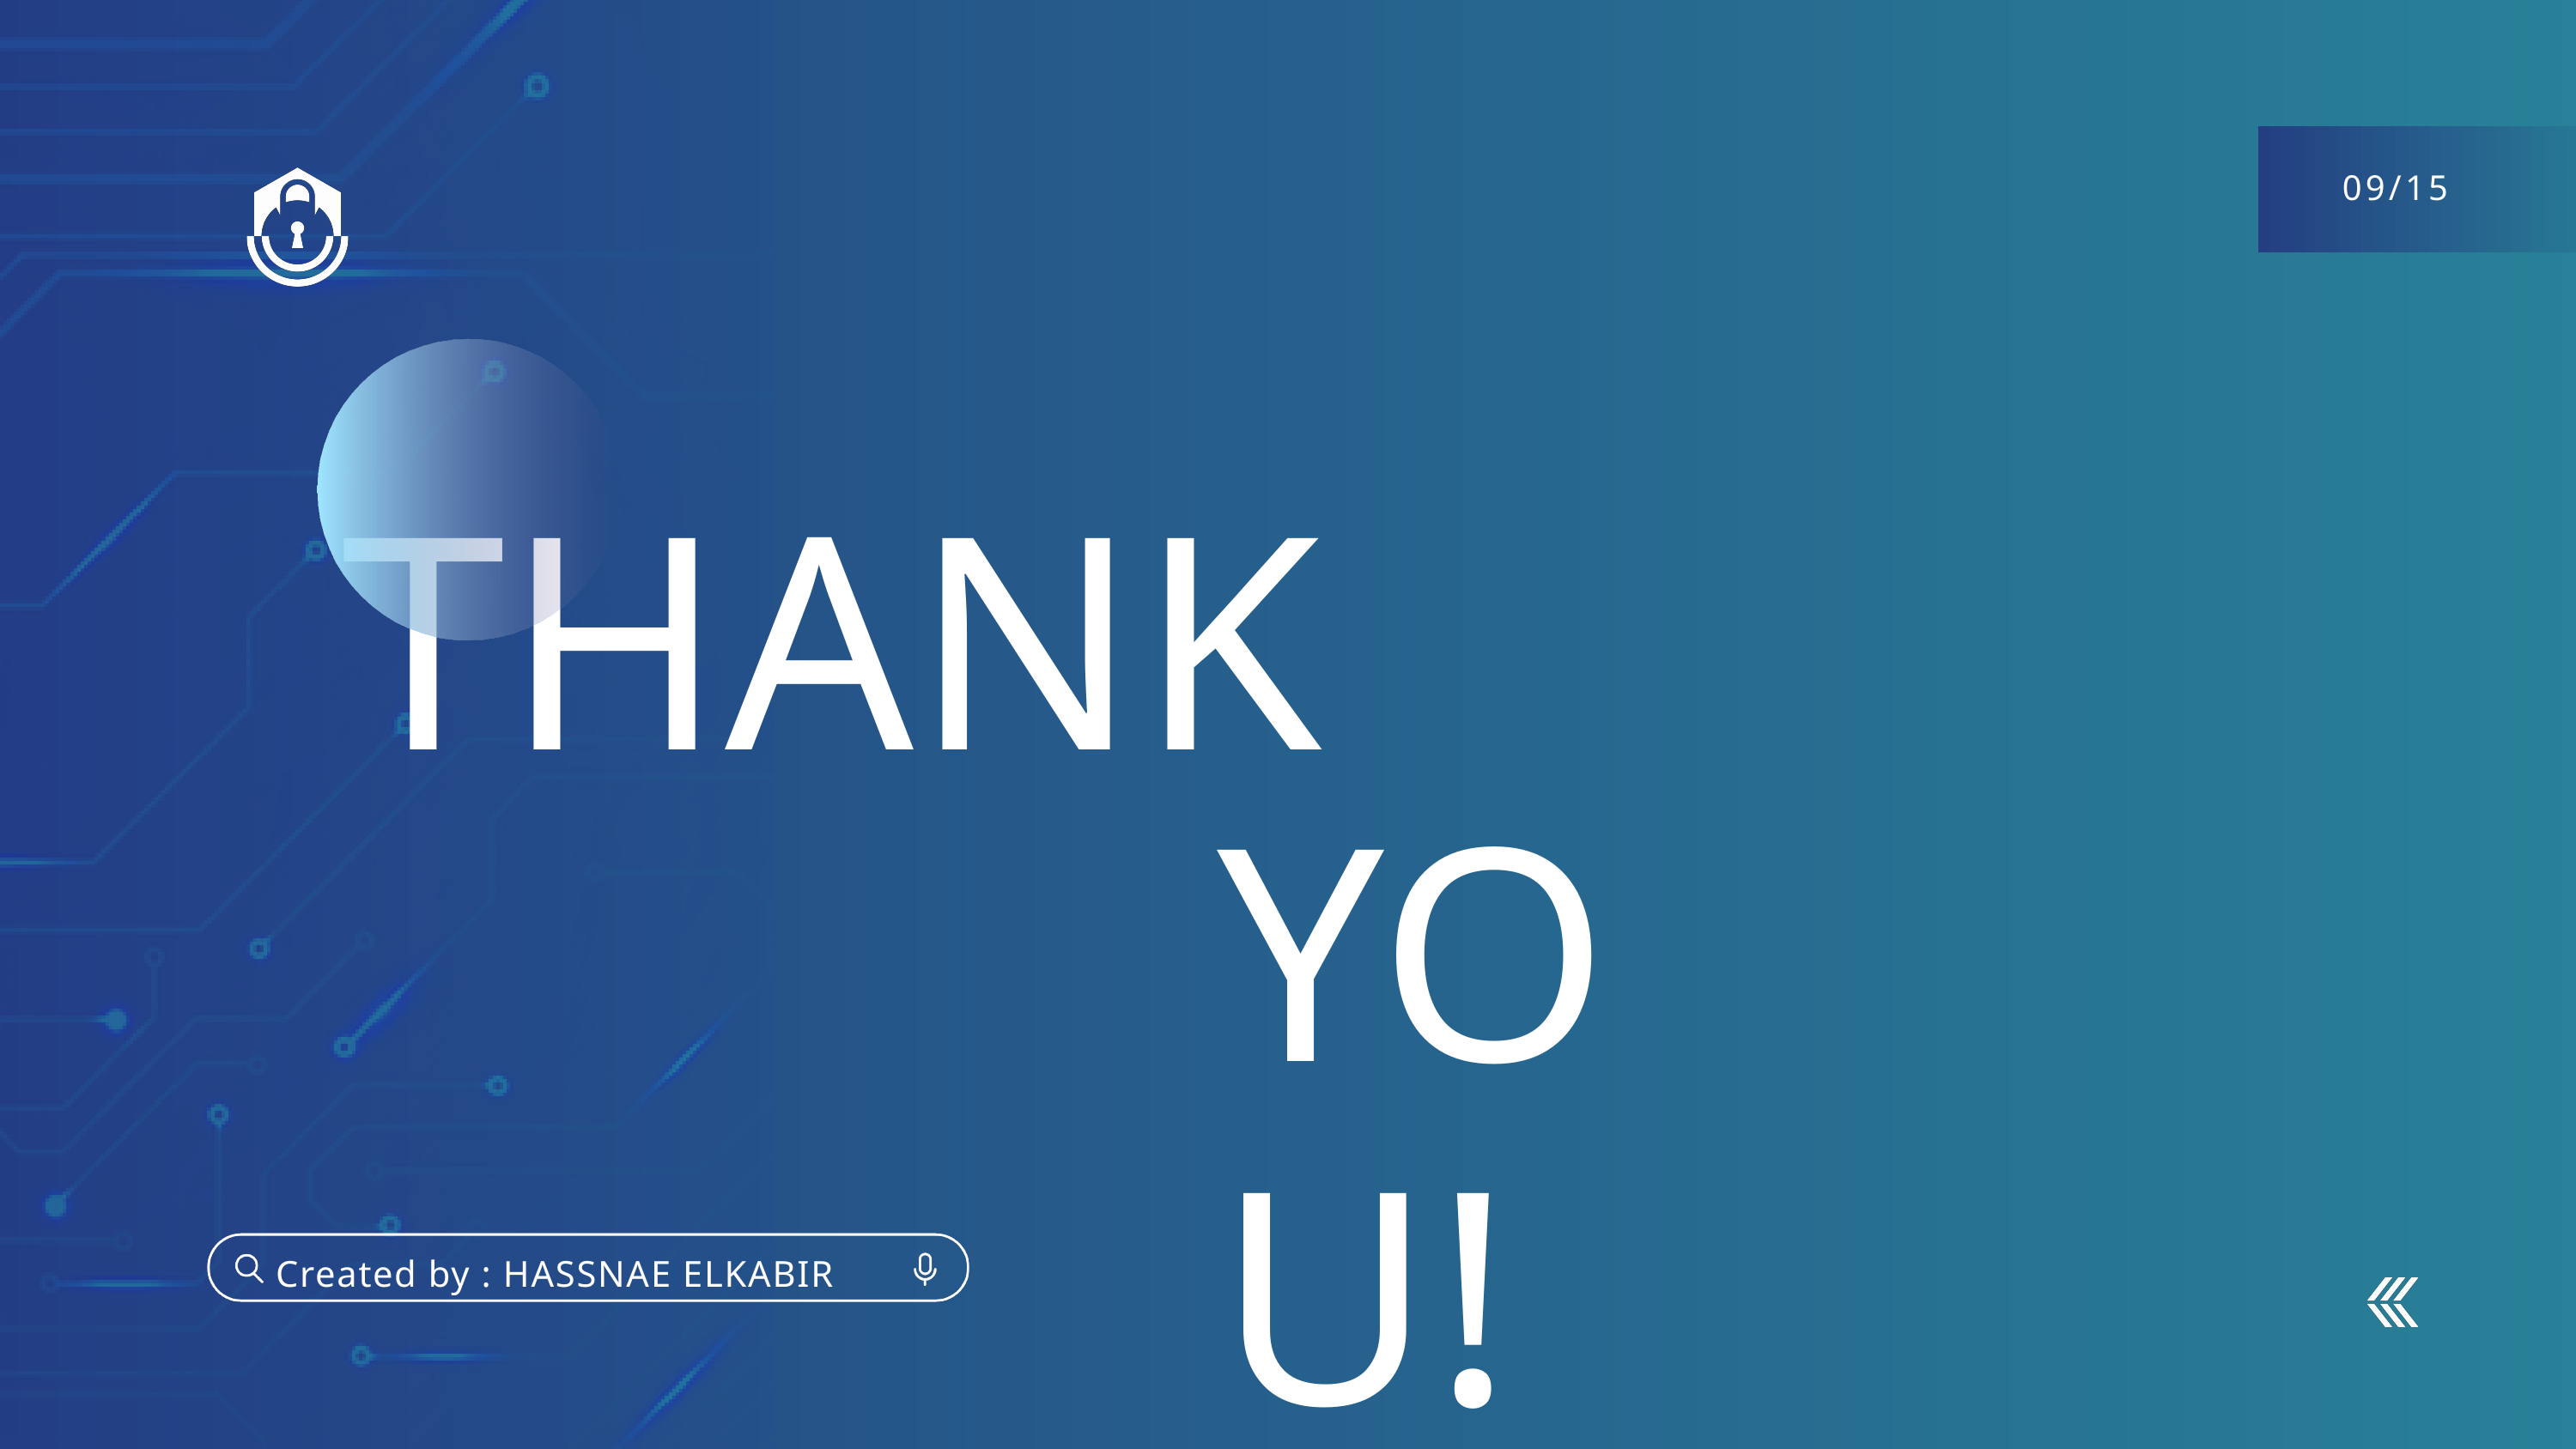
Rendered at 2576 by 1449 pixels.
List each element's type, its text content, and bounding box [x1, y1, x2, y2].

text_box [207, 1232, 969, 1303]
text_box YOU! [1217, 777, 1819, 1449]
text_box [0, 0, 774, 1449]
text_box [317, 337, 619, 640]
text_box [2257, 125, 2576, 253]
text_box [2366, 1277, 2419, 1327]
text_box [246, 167, 349, 287]
text_box THANK [338, 466, 1325, 809]
